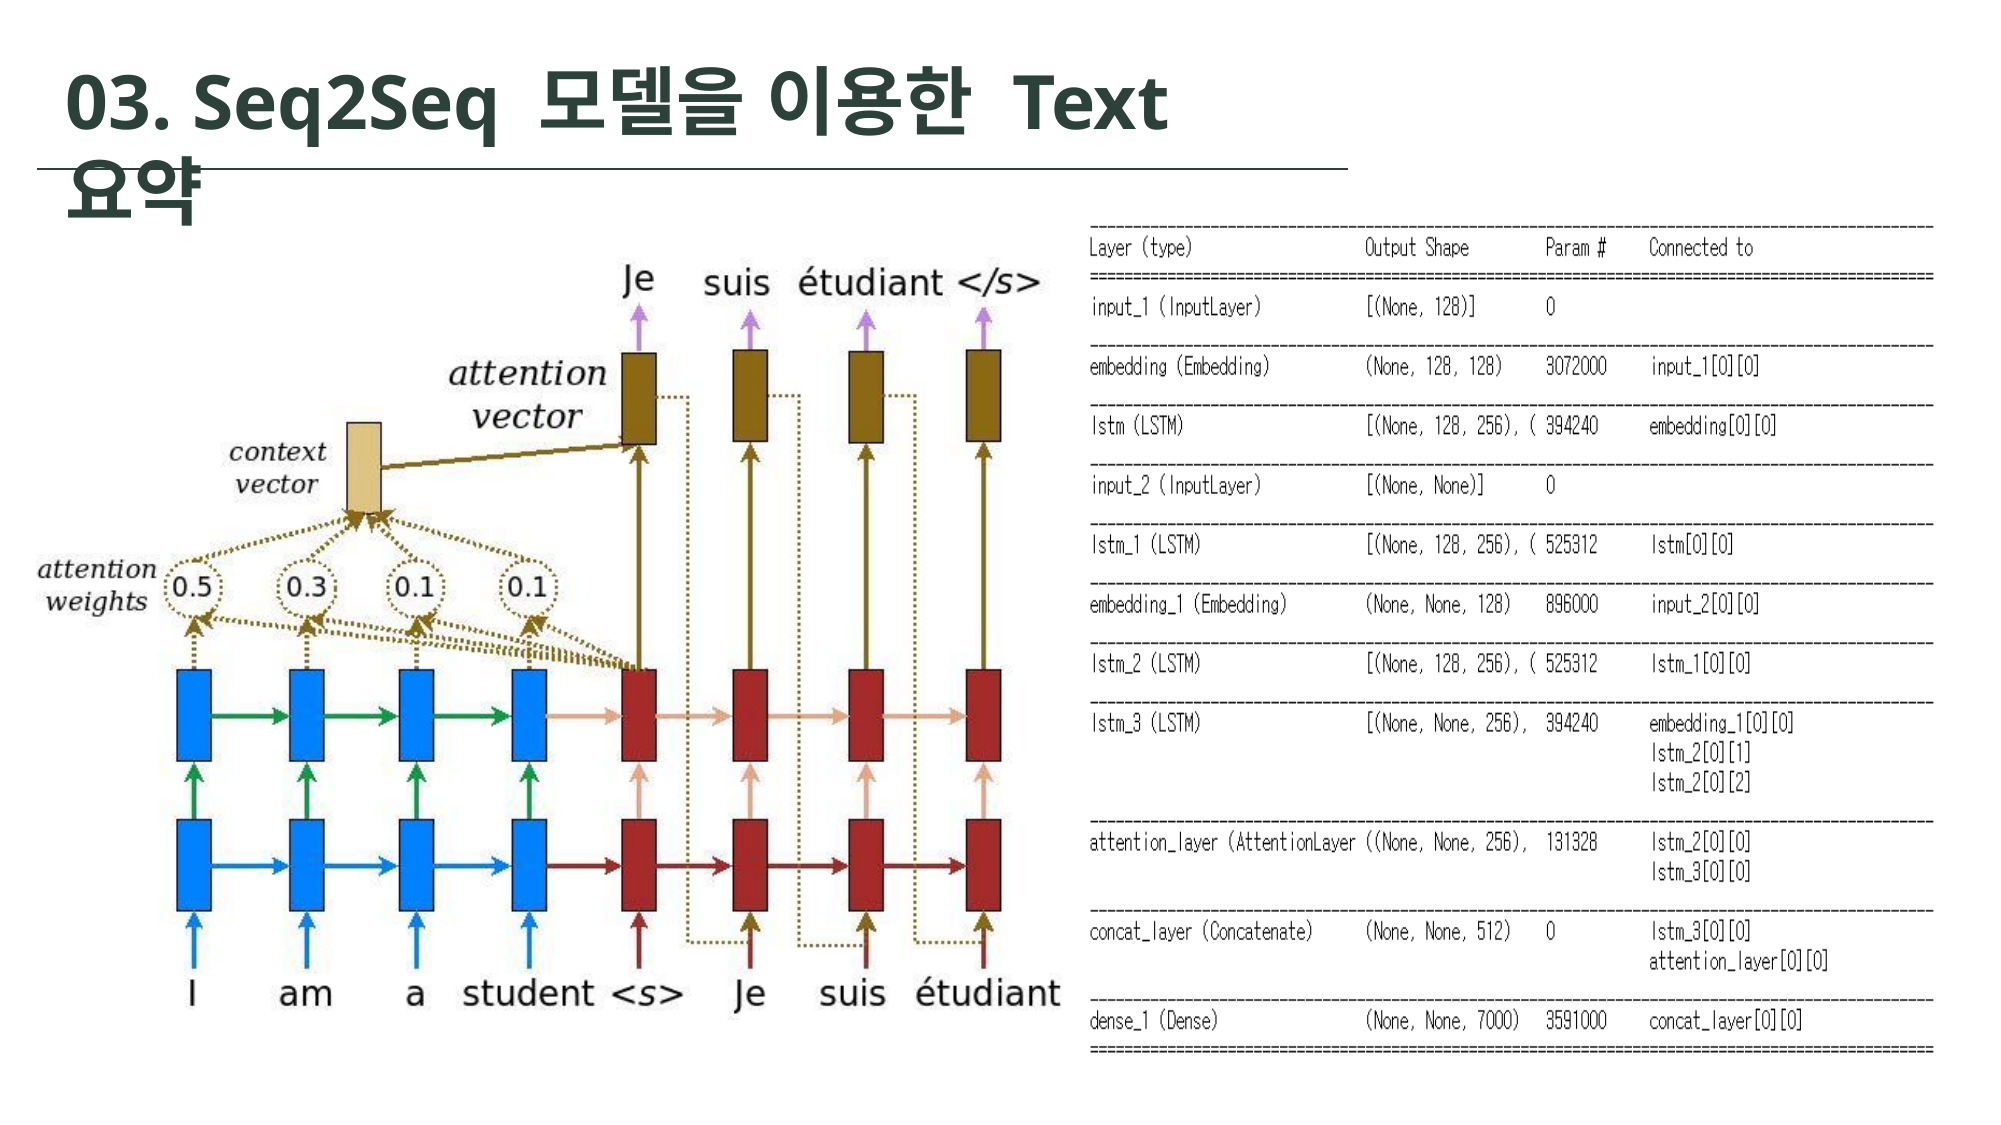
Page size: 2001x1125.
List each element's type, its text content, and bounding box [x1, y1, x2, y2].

picture [36, 257, 1065, 1020]
picture [1082, 217, 1942, 1059]
text_box 03. Seq2Seq 모델을 이용한 Text 요약 [50, 169, 1335, 243]
text_box 03. Seq2Seq 모델을 이용한 Text 요약 [50, 47, 1335, 168]
